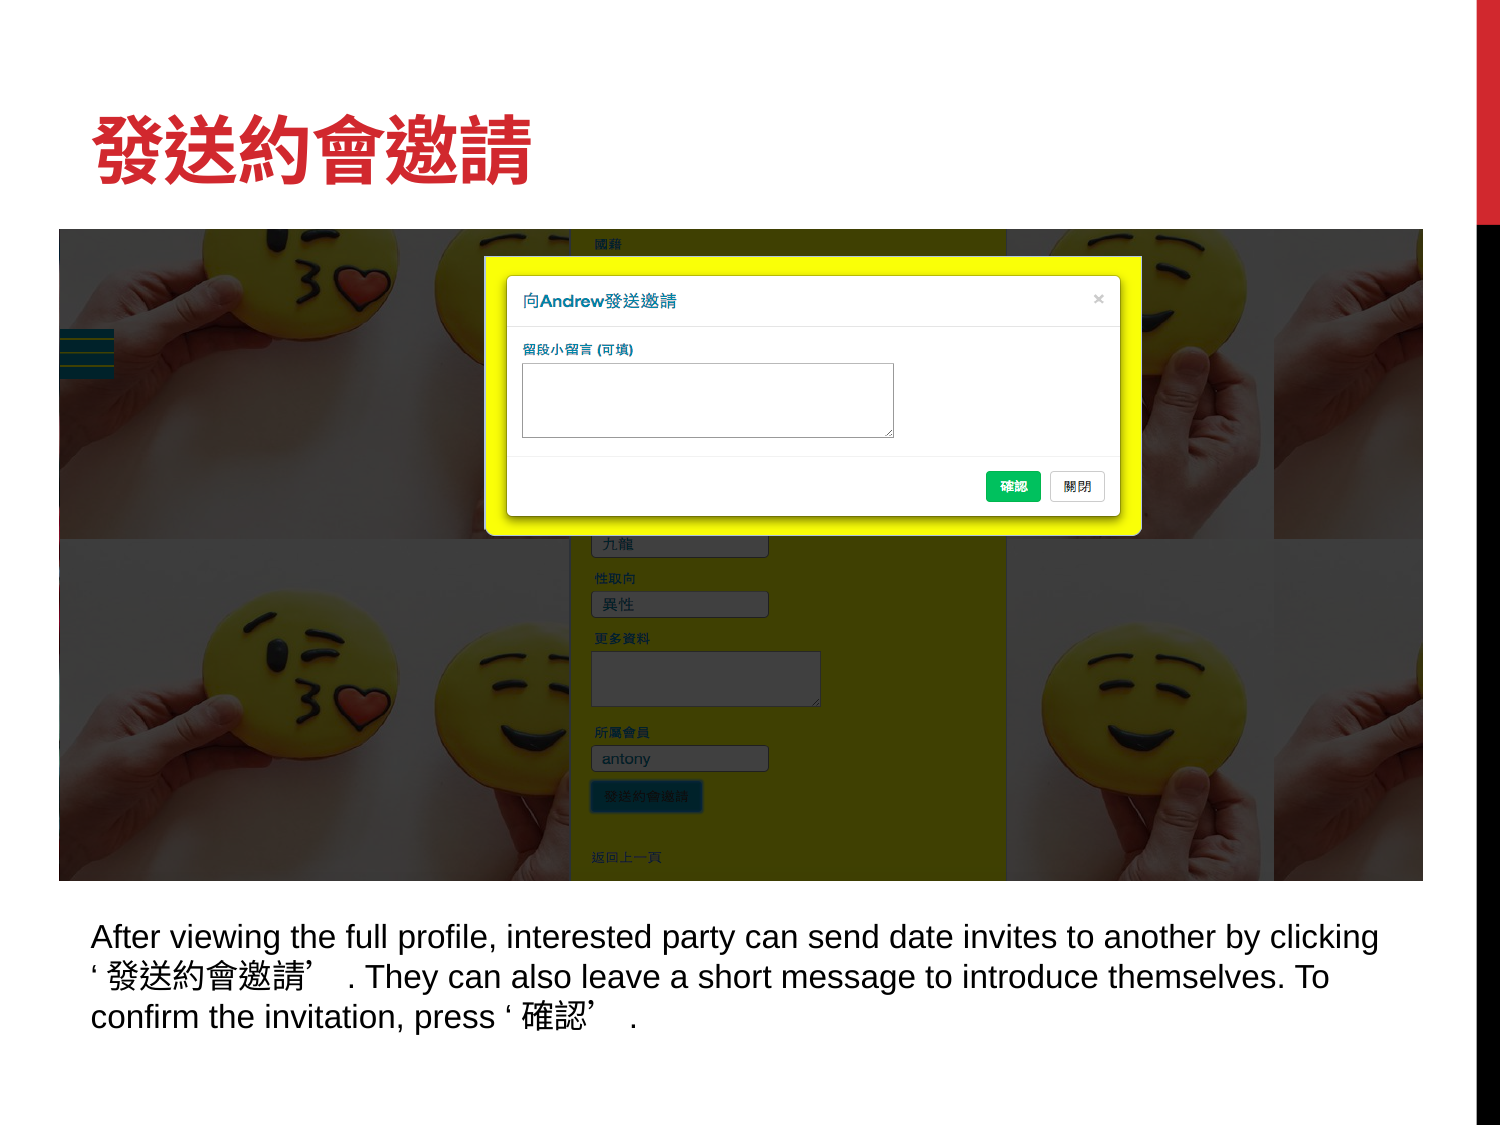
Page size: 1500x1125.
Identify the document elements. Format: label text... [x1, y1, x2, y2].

picture [59, 228, 1423, 882]
text_box After viewing the full profile, interested party can send date invites to another by clicking ‘發送約會邀請’. They can also leave a short message to introduce themselves. To confirm the invitation, press ‘確認’. [75, 907, 1399, 1042]
text_box 發送約會邀請 [75, 90, 1025, 202]
